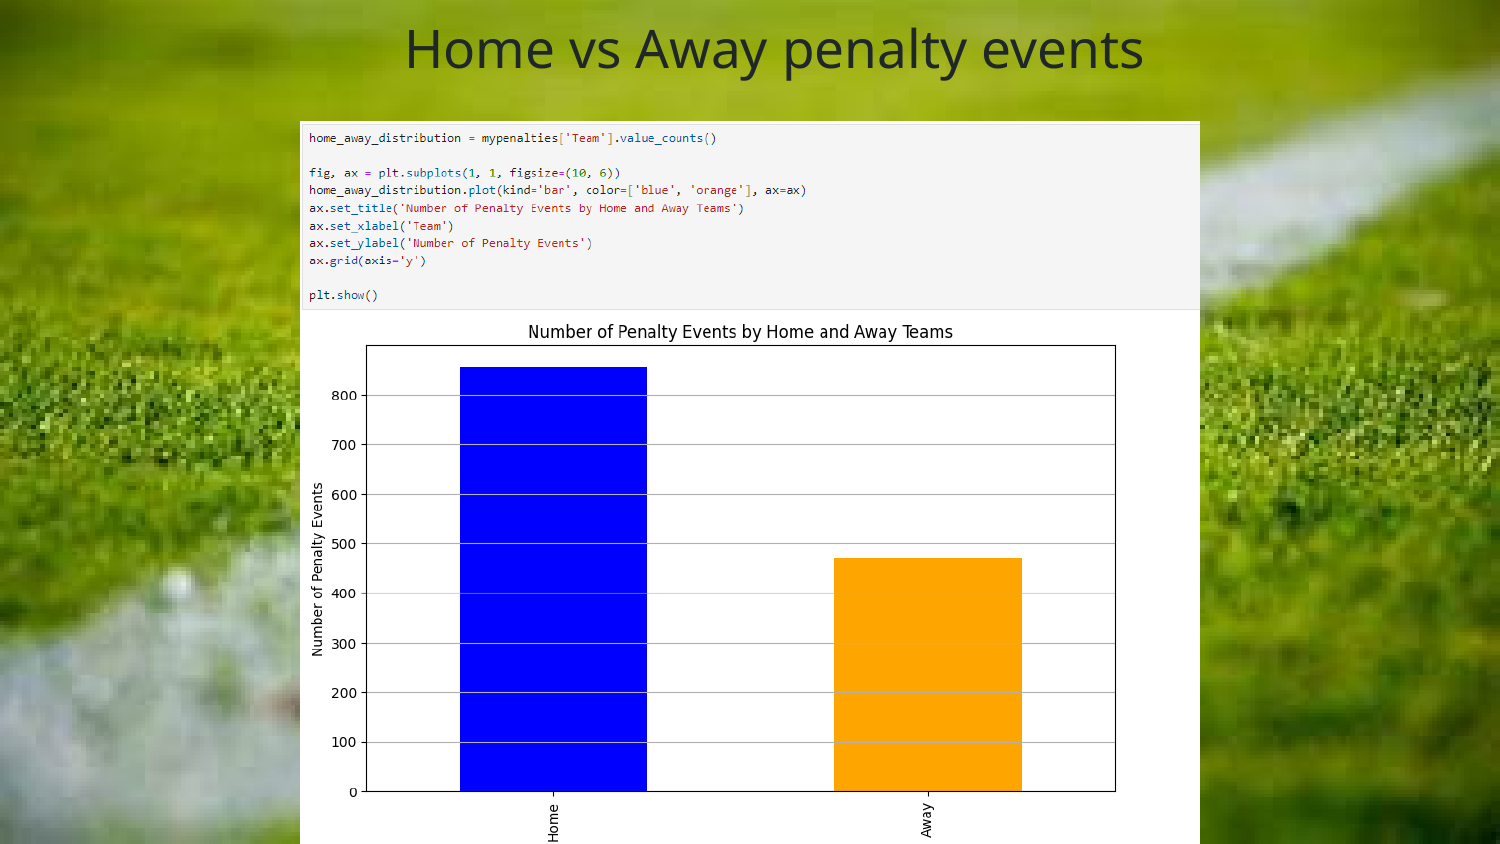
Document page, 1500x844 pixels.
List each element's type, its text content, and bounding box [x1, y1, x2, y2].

title Home vs Away penalty events [76, 0, 1474, 94]
picture [0, 0, 1500, 844]
